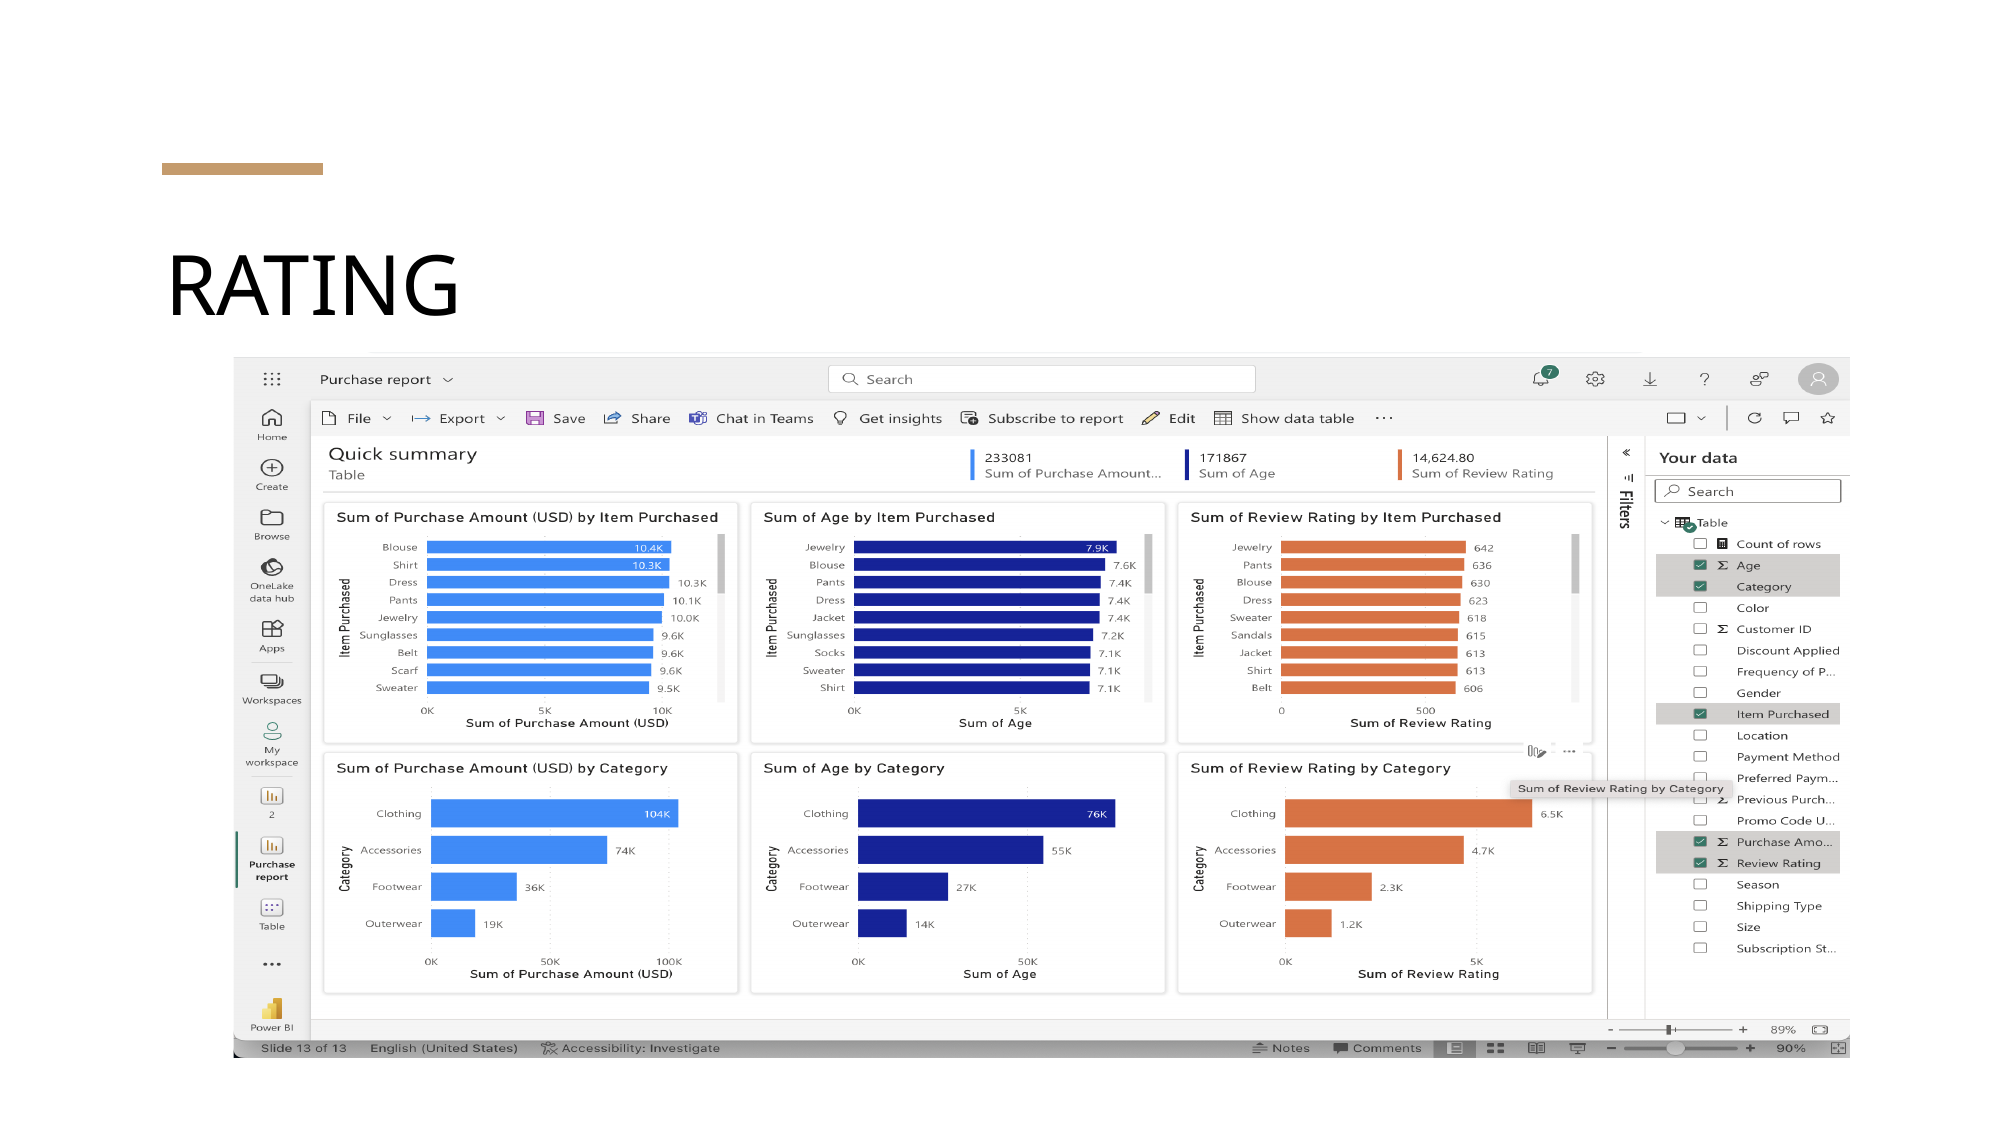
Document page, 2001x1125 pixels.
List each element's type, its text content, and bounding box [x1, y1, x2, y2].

picture [233, 352, 1850, 1058]
title RATING [150, 224, 1850, 420]
